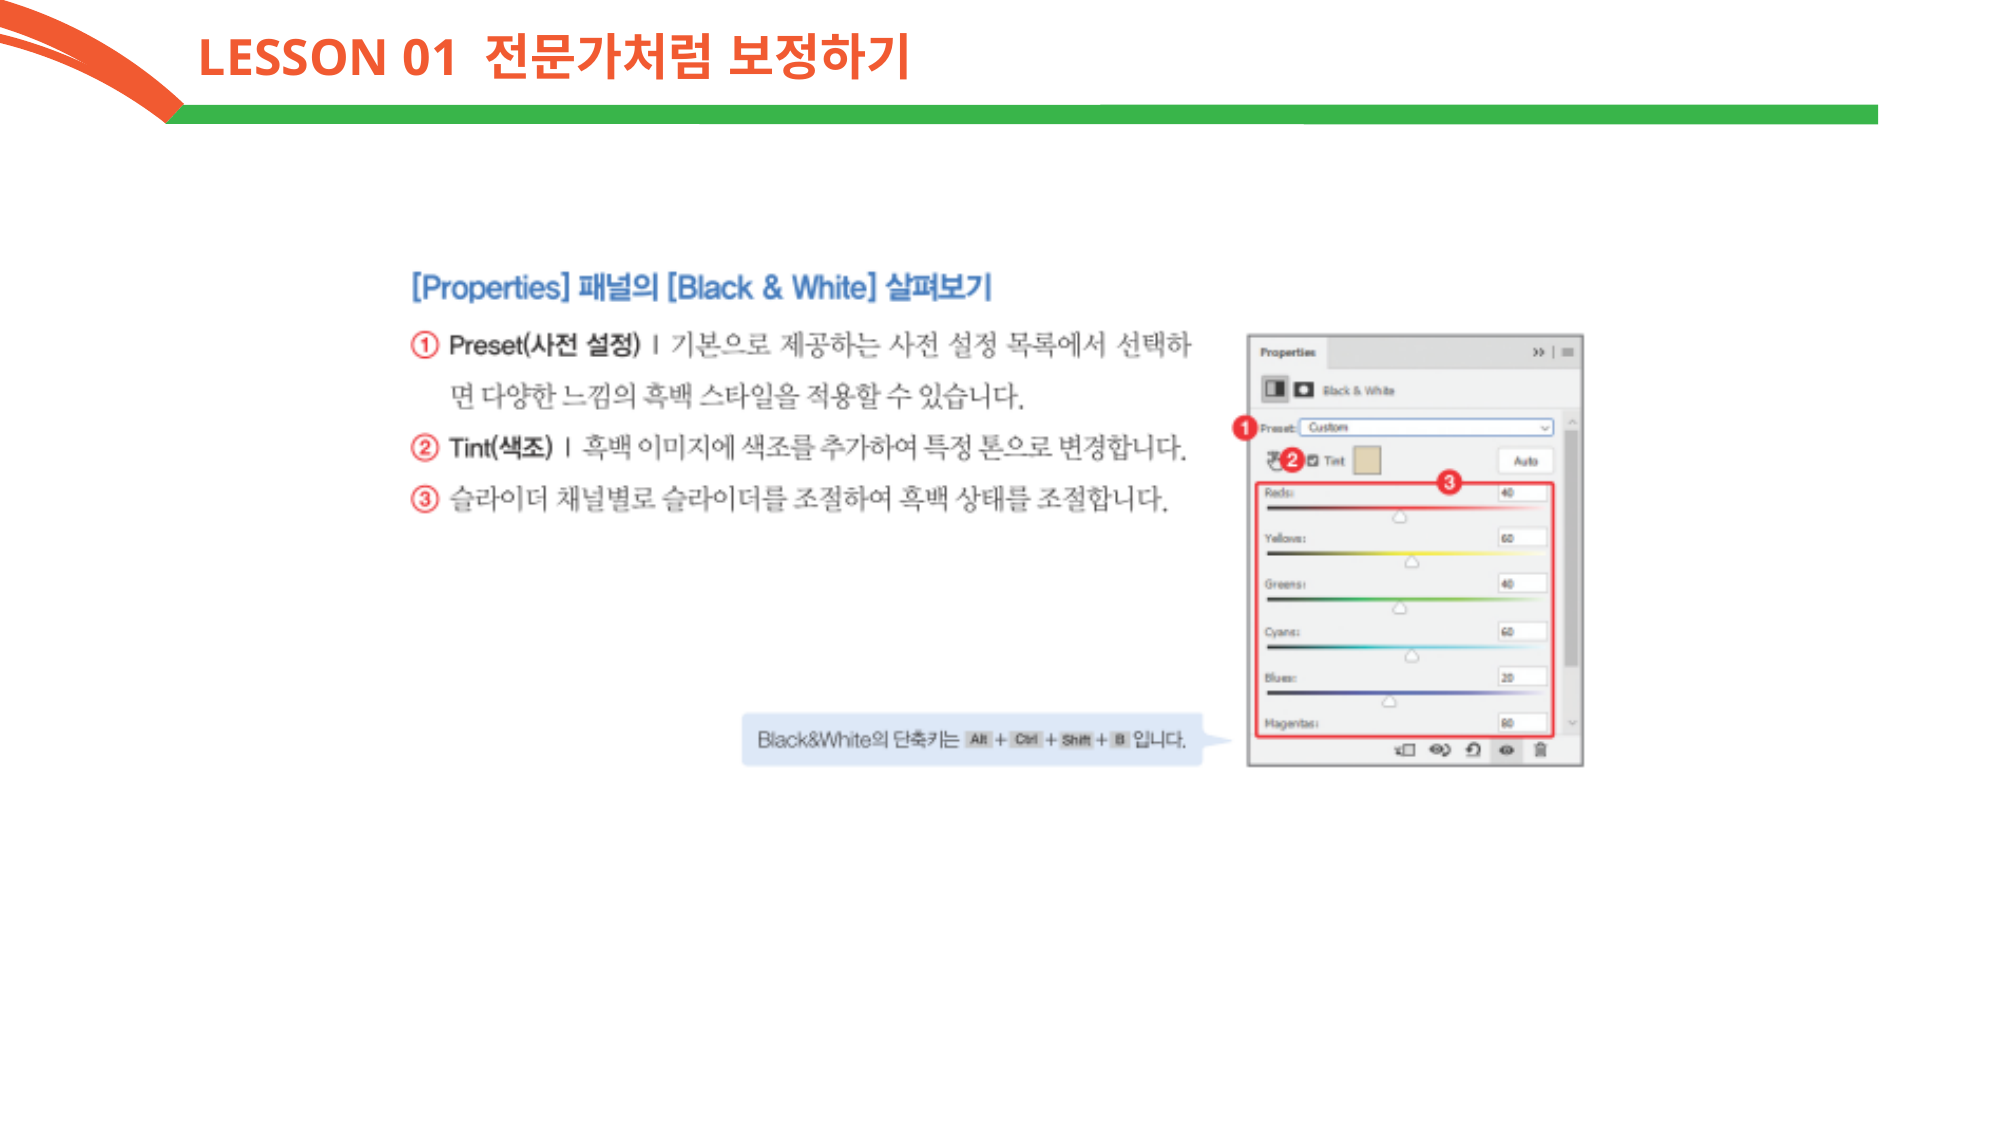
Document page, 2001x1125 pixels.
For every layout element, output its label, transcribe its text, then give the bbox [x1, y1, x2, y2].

title LESSON 01 전문가처럼 보정하기 [183, 24, 1836, 95]
picture [407, 266, 1593, 776]
